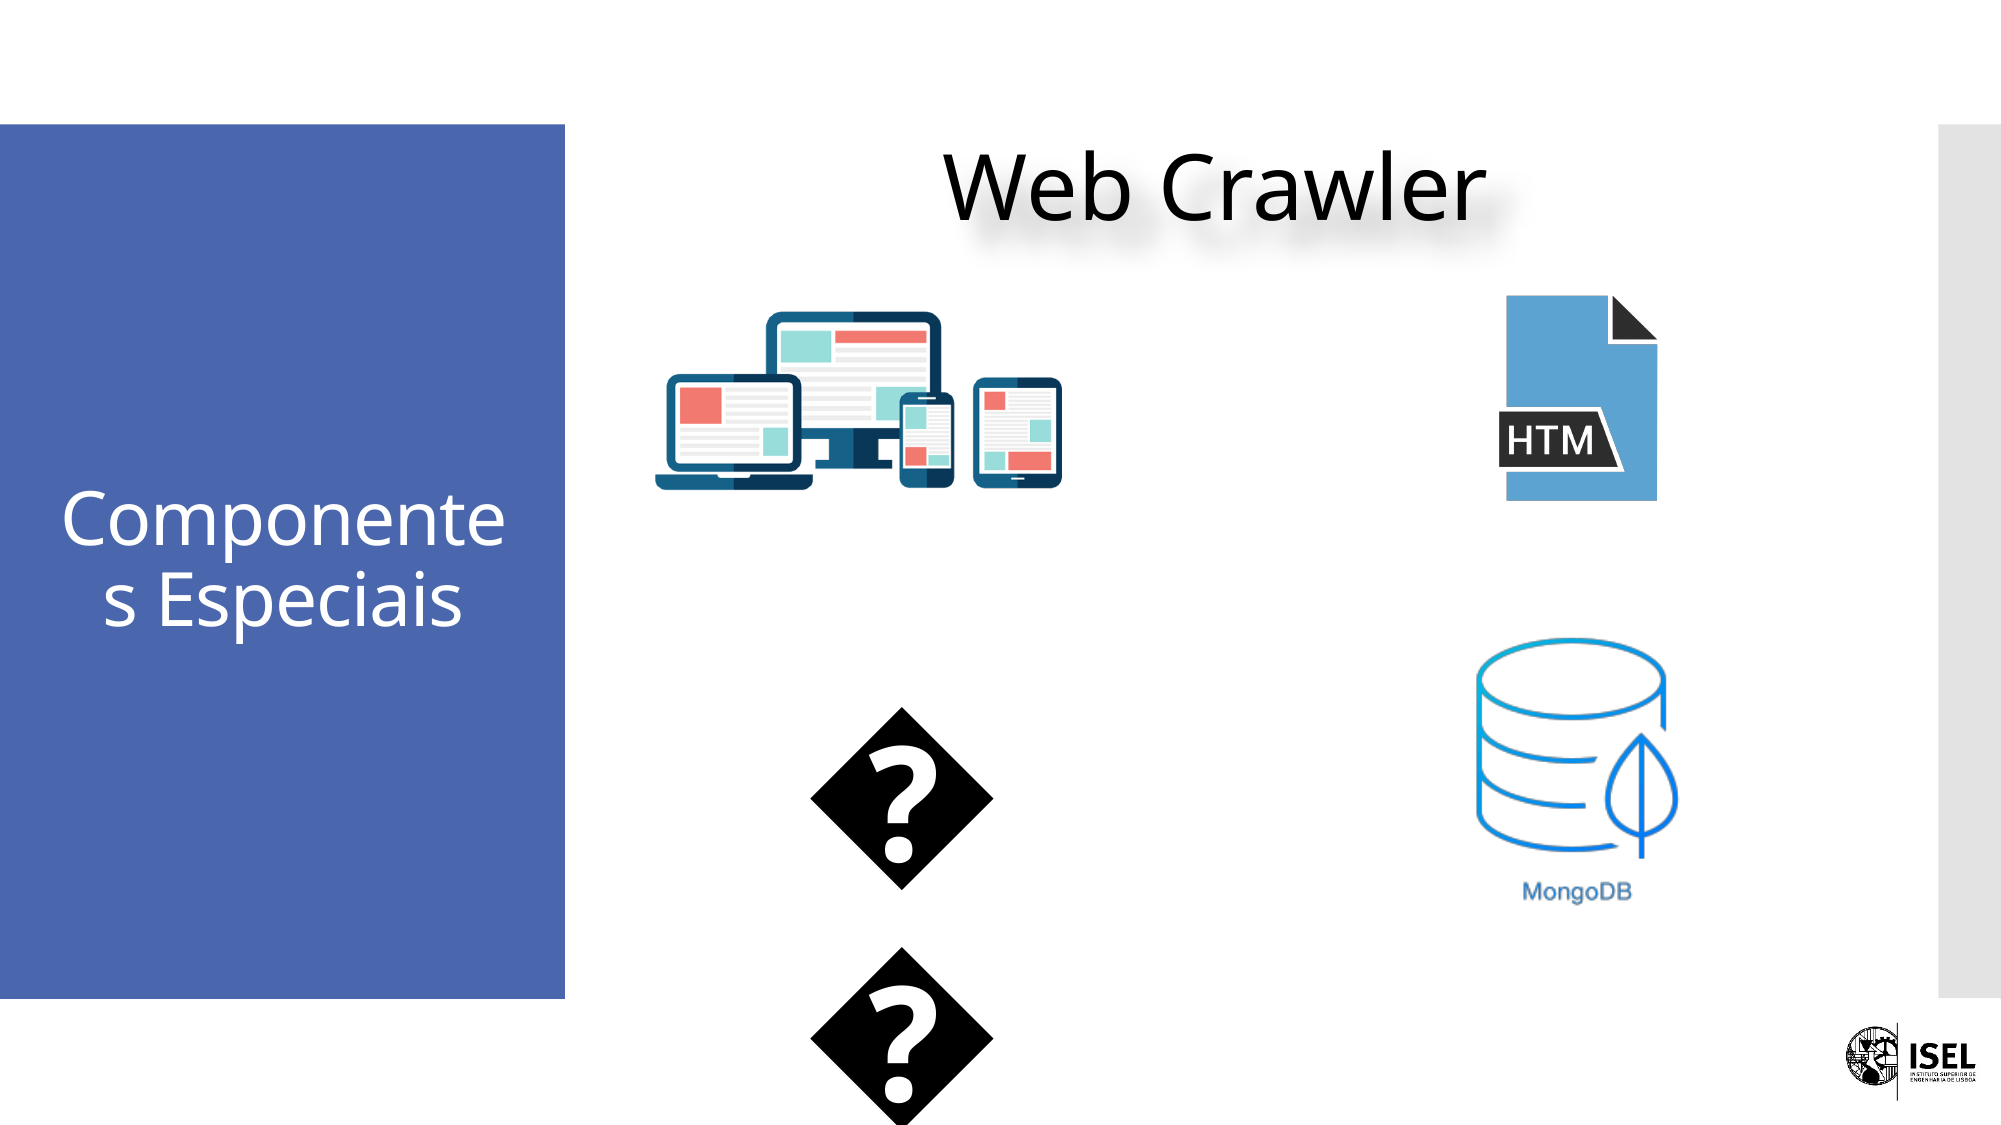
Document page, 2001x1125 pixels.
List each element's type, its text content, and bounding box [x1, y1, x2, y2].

text_box 🕷 [787, 651, 930, 1125]
picture [1473, 293, 1683, 503]
text_box Web Crawler [927, 121, 1505, 247]
picture [1395, 574, 1760, 940]
title Componentes Especiais [41, 184, 525, 940]
picture [590, 283, 1127, 513]
picture [1821, 998, 2000, 1125]
